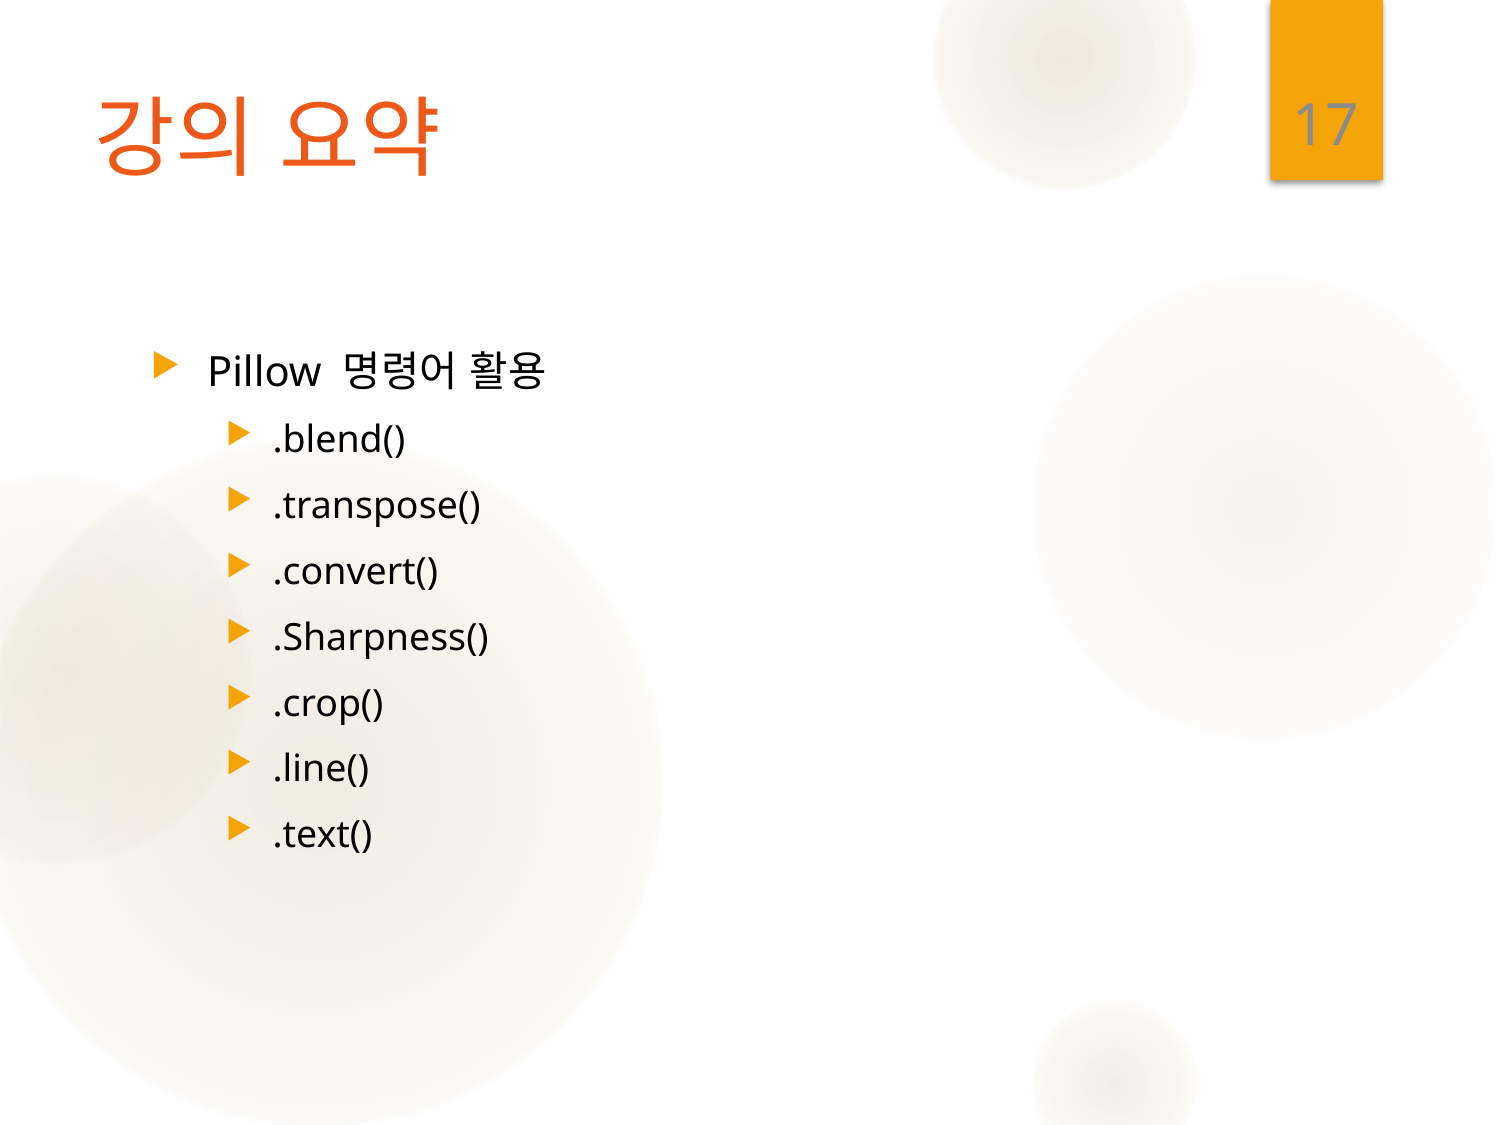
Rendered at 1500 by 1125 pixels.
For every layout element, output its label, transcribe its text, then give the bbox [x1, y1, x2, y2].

list Pillow 명령어 활용 .blend() .transpose() .convert() .Sharpness() .crop() .line() .text() [135, 336, 1237, 1025]
slide_number 17 [1273, 48, 1378, 175]
title 강의 요약 [79, 74, 1237, 304]
